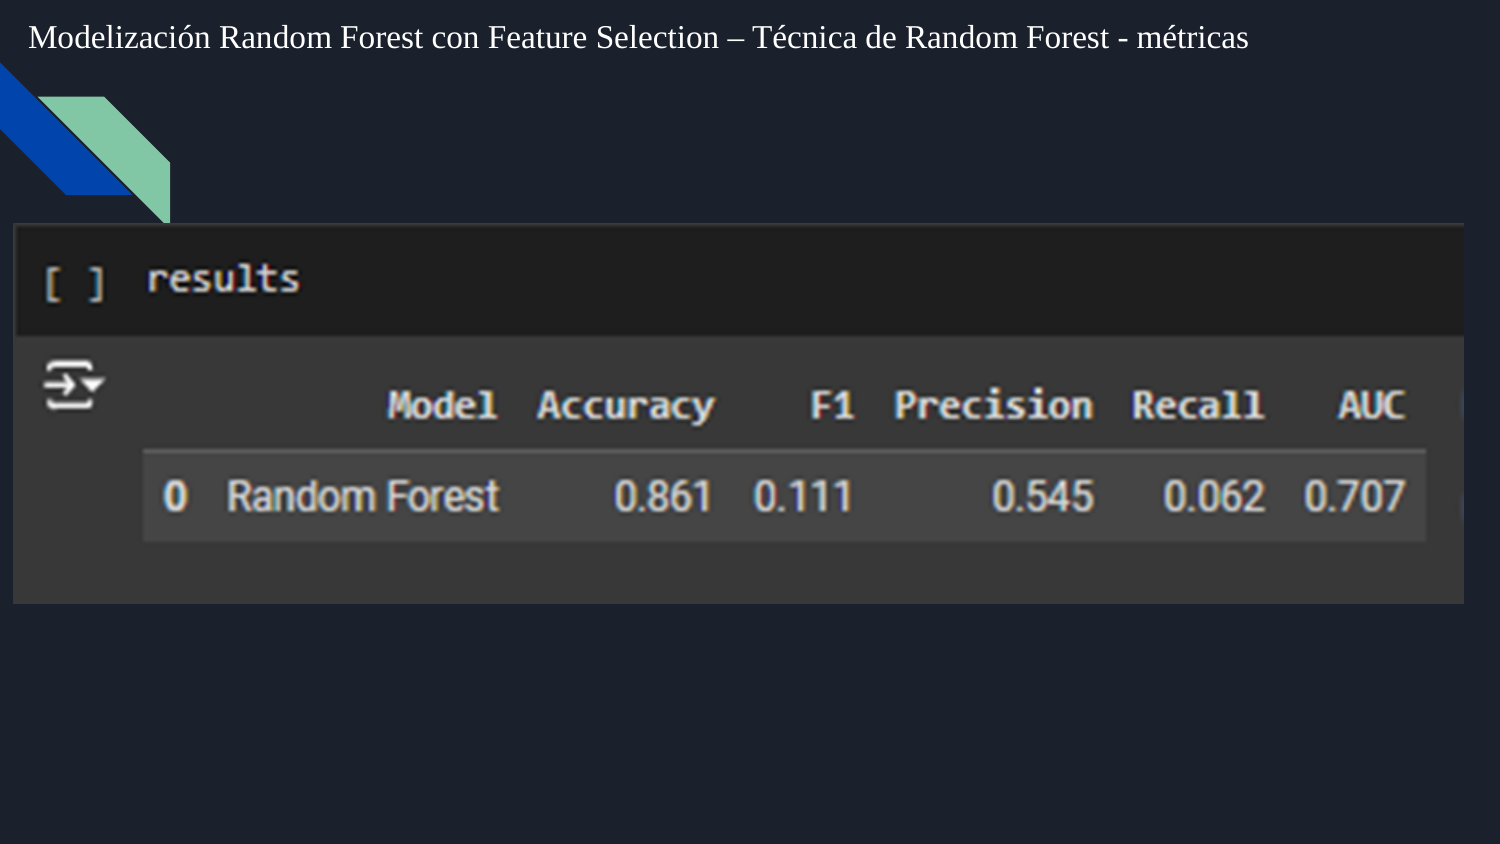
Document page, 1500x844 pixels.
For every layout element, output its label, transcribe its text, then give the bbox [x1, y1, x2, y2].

title Modelización Random Forest con Feature Selection – Técnica de Random Forest - métricas [13, 0, 1487, 105]
picture [12, 223, 1464, 604]
